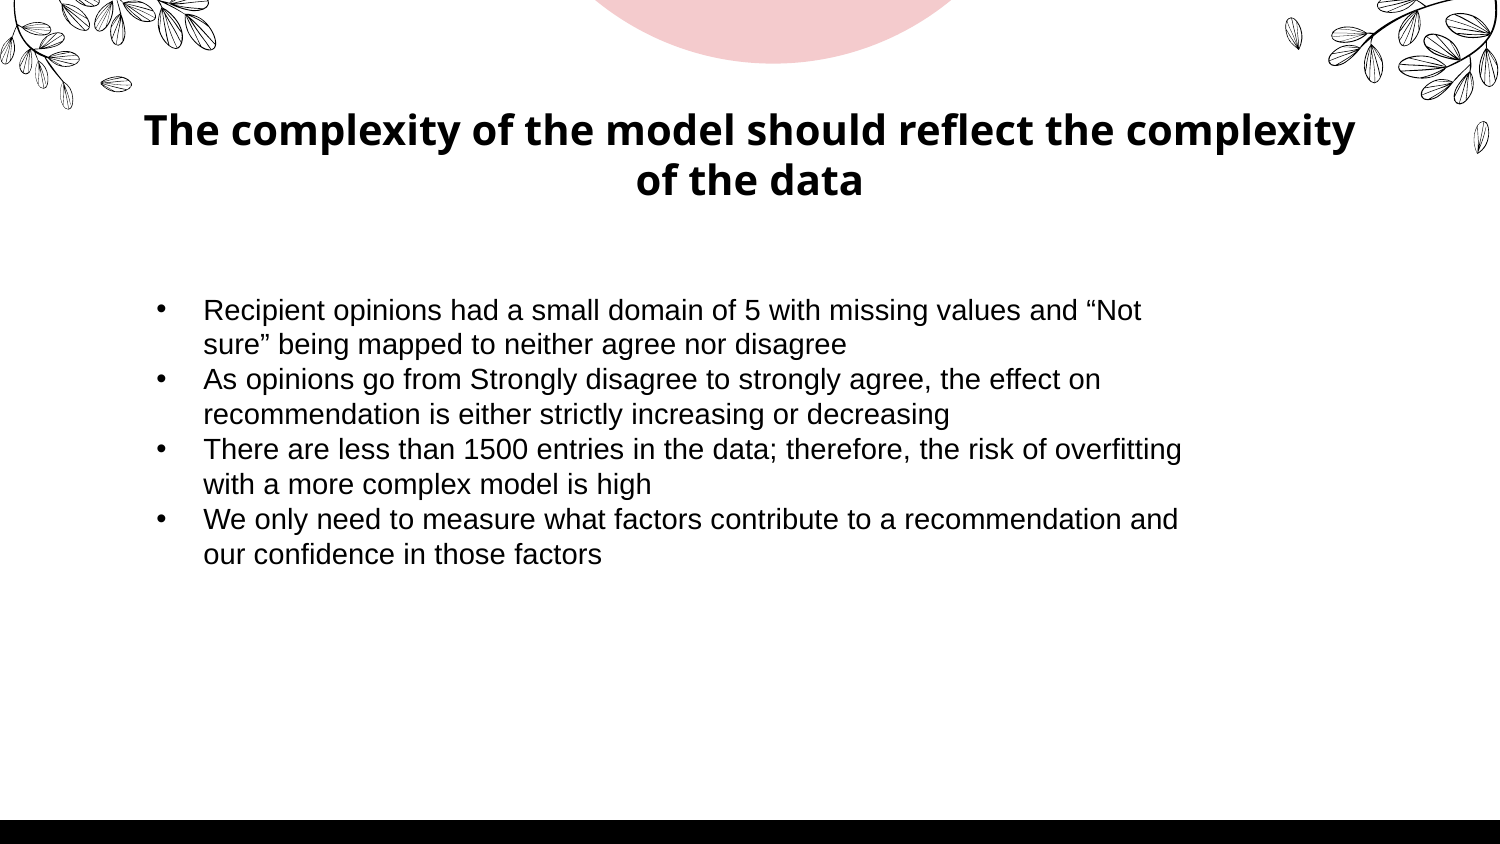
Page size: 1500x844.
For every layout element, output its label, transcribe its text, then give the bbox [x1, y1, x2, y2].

text_box Recipient opinions had a small domain of 5 with missing values and “Not sure” being mapped to neither agree nor disagree As opinions go from Strongly disagree to strongly agree, the effect on recommendation is either strictly increasing or decreasing There are less than 1500 entries in the data; therefore, the risk of overfitting with a more complex model is high We only need to measure what factors contribute to a recommendation and our confidence in those factors [141, 283, 1206, 578]
title The complexity of the model should reflect the complexity of the data [116, 88, 1383, 190]
